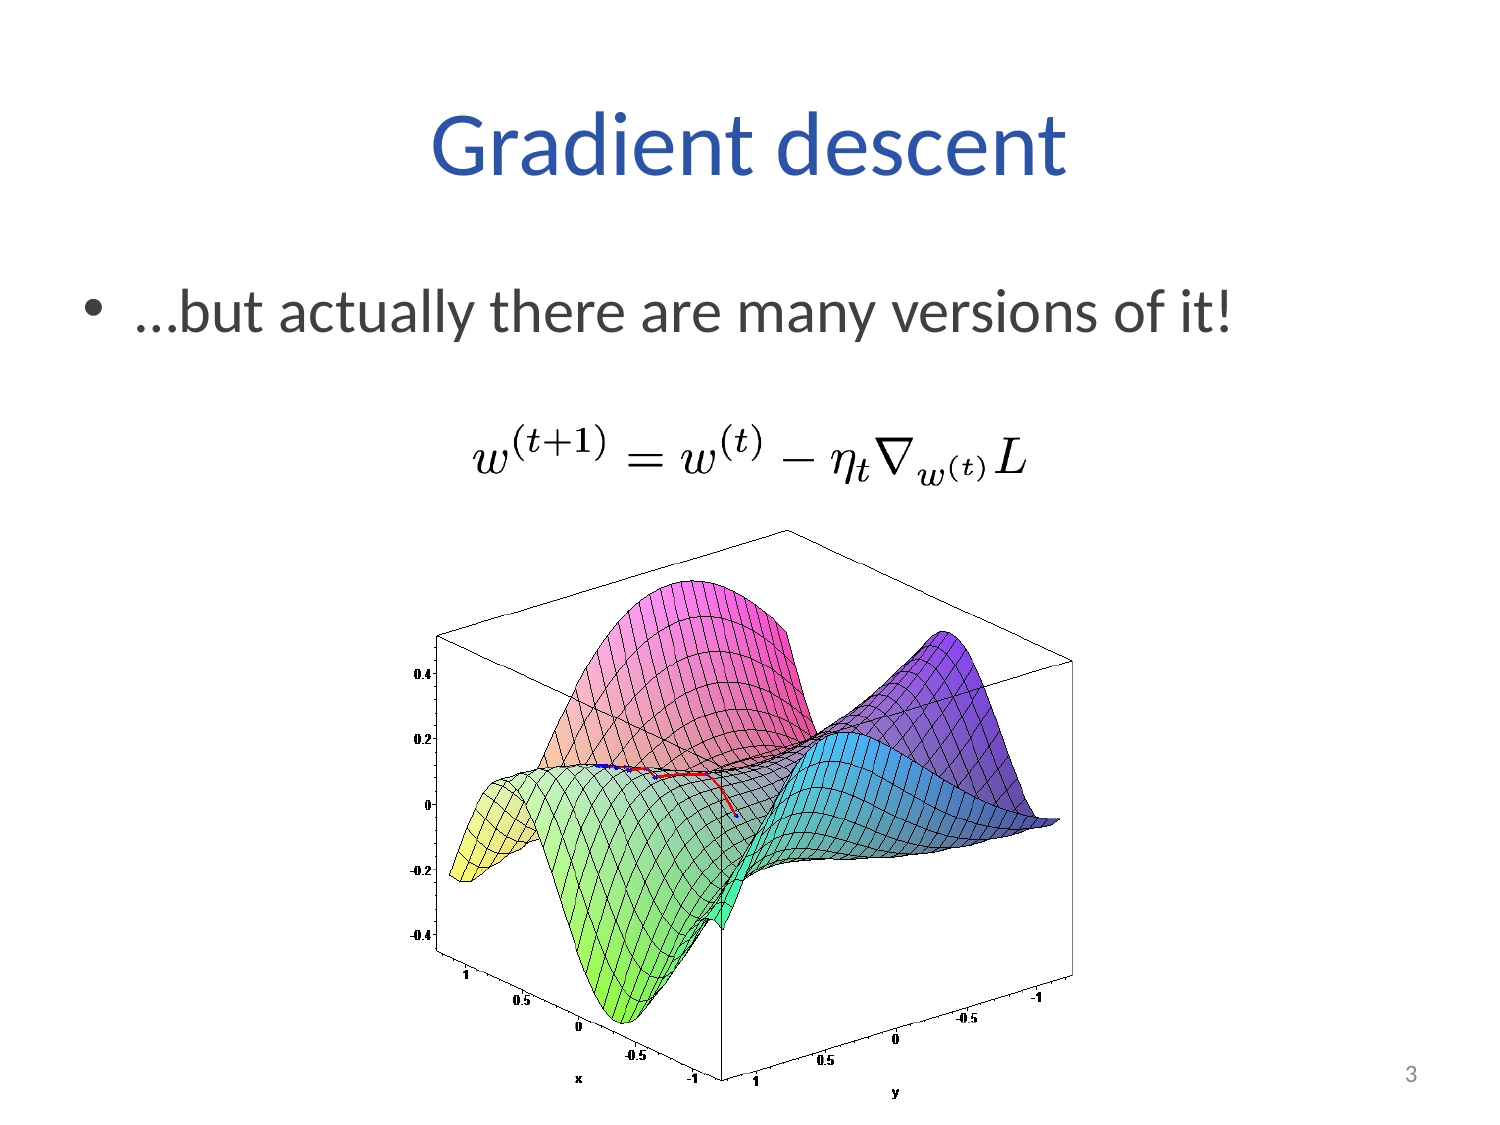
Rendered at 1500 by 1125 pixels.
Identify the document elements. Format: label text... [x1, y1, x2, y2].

list …but actually there are many versions of it! [74, 263, 1426, 1125]
title Gradient descent [74, 14, 1426, 263]
picture [473, 424, 1027, 487]
slide_number 3 [1126, 1051, 1426, 1094]
picture [377, 513, 1123, 1125]
